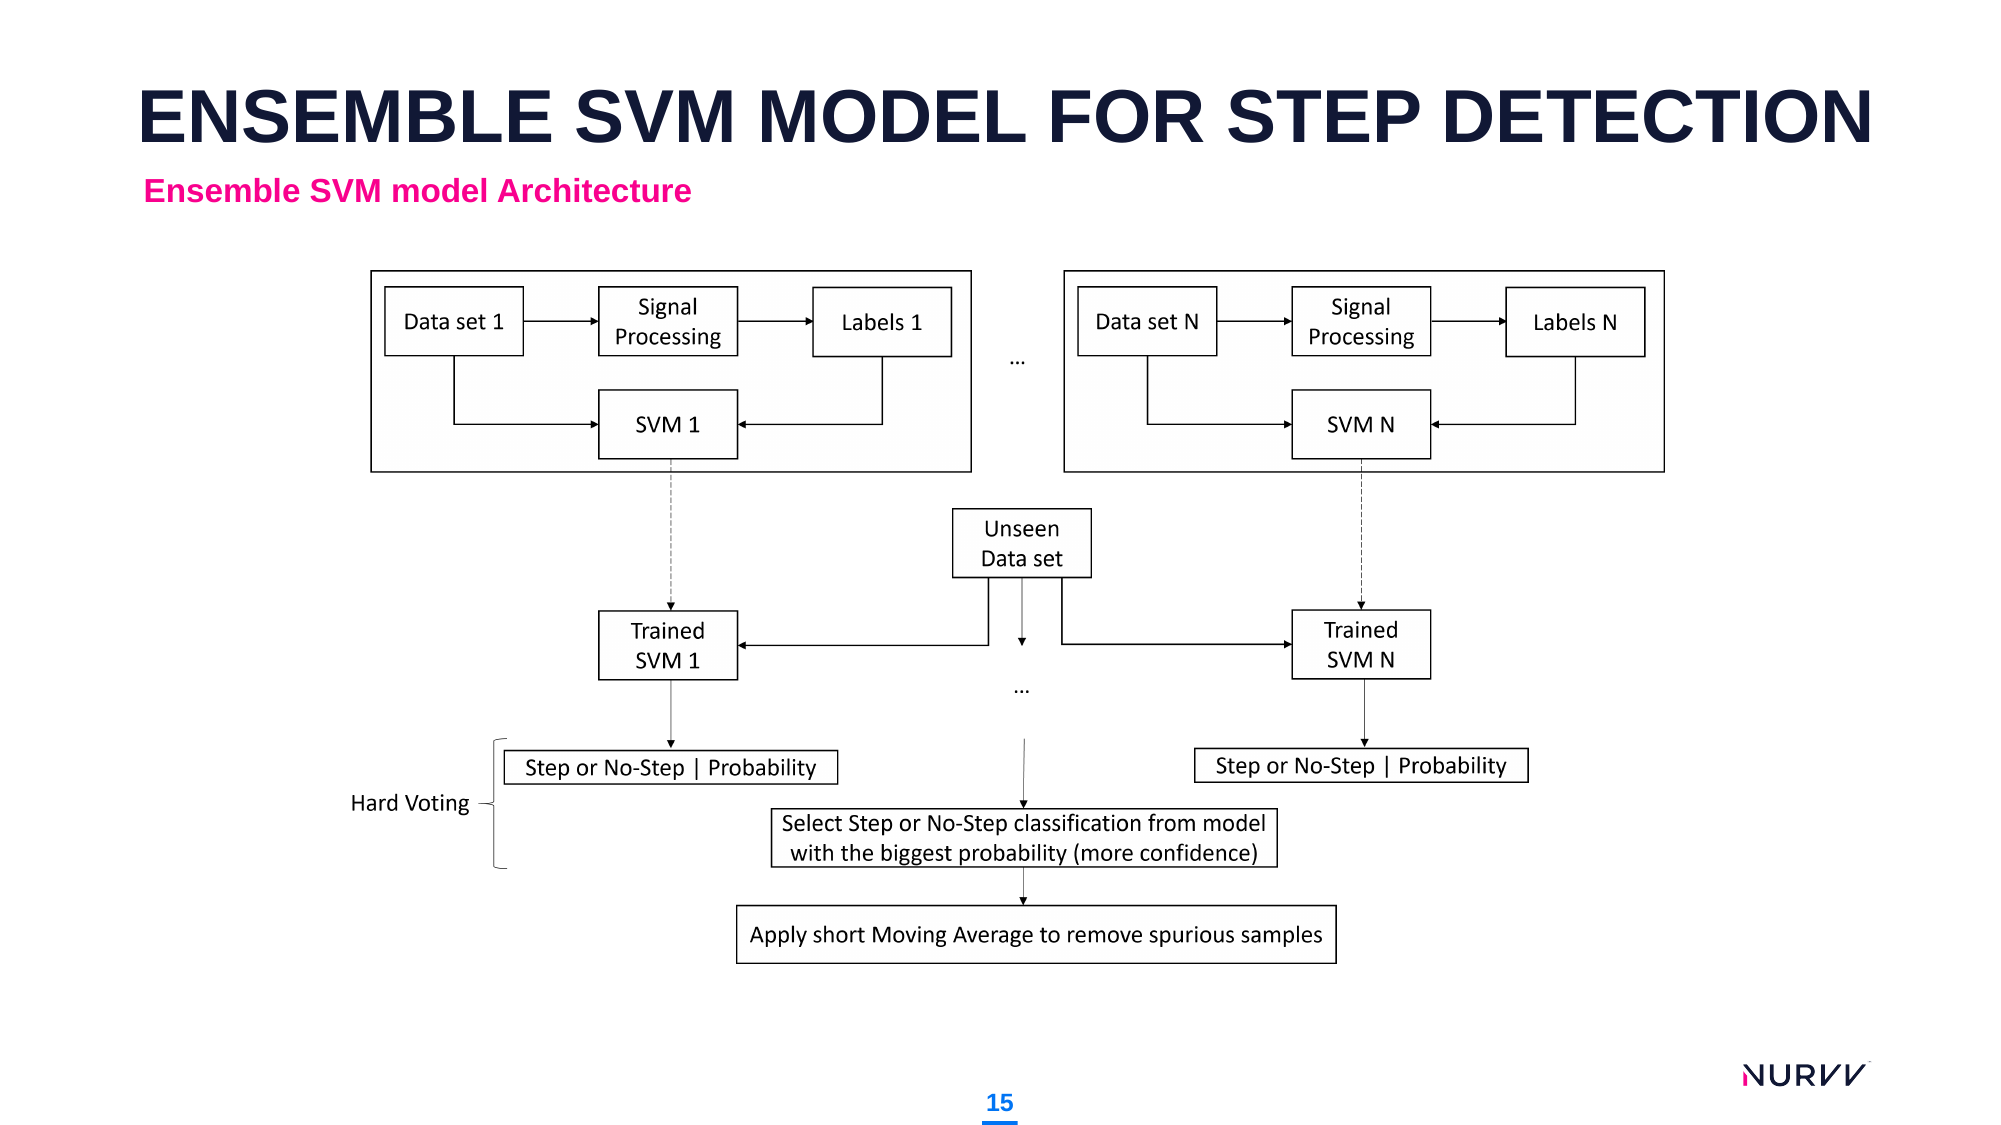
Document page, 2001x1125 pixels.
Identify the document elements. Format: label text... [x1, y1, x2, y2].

picture [334, 270, 1665, 964]
text_box Ensemble SVM model Architecture [128, 161, 1876, 236]
picture [1731, 1052, 1878, 1098]
title ENSEMBLE SVM MODEL FOR STEP DETECTION [125, 56, 1948, 149]
